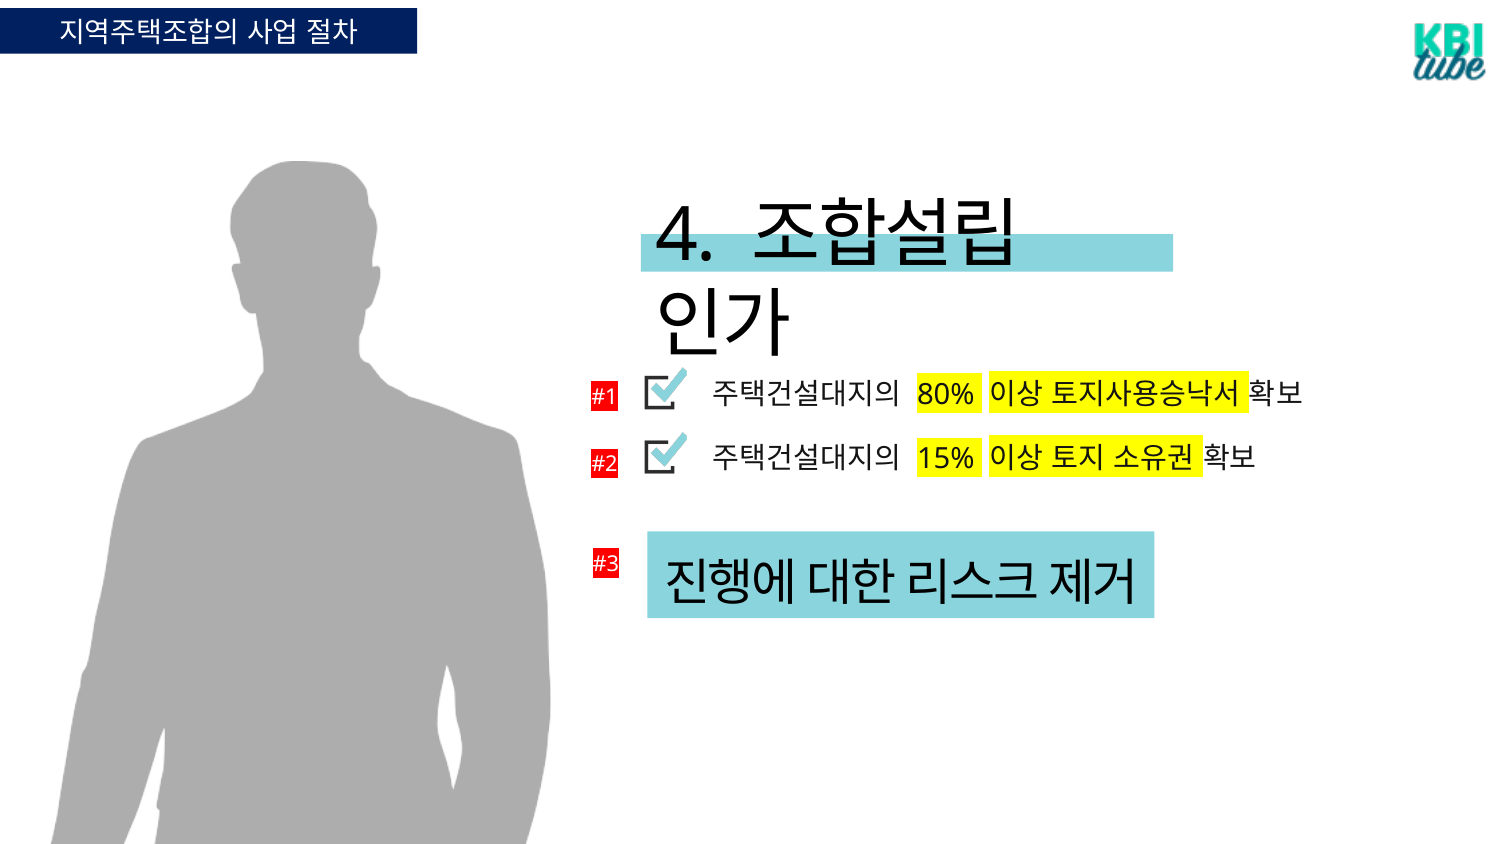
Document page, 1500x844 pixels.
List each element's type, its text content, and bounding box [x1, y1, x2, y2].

picture [125, 735, 163, 844]
text_box #1 [576, 375, 633, 417]
text_box 지역주택조합의 사업 절차 [0, 7, 418, 55]
text_box 4. 조합설립 인가 [640, 177, 1162, 373]
text_box 주택건설대지의 15% 이상 토지 소유권 확보 [697, 432, 1328, 482]
text_box #2 [576, 442, 633, 484]
text_box [1162, 233, 1174, 273]
text_box #3 [577, 541, 635, 583]
text_box 주택건설대지의 80% 이상 토지사용승낙서 확보 [697, 368, 1350, 417]
picture [8, 0, 1500, 844]
text_box 진행에 대한 리스크 제거 [647, 531, 1155, 619]
picture [438, 670, 460, 785]
